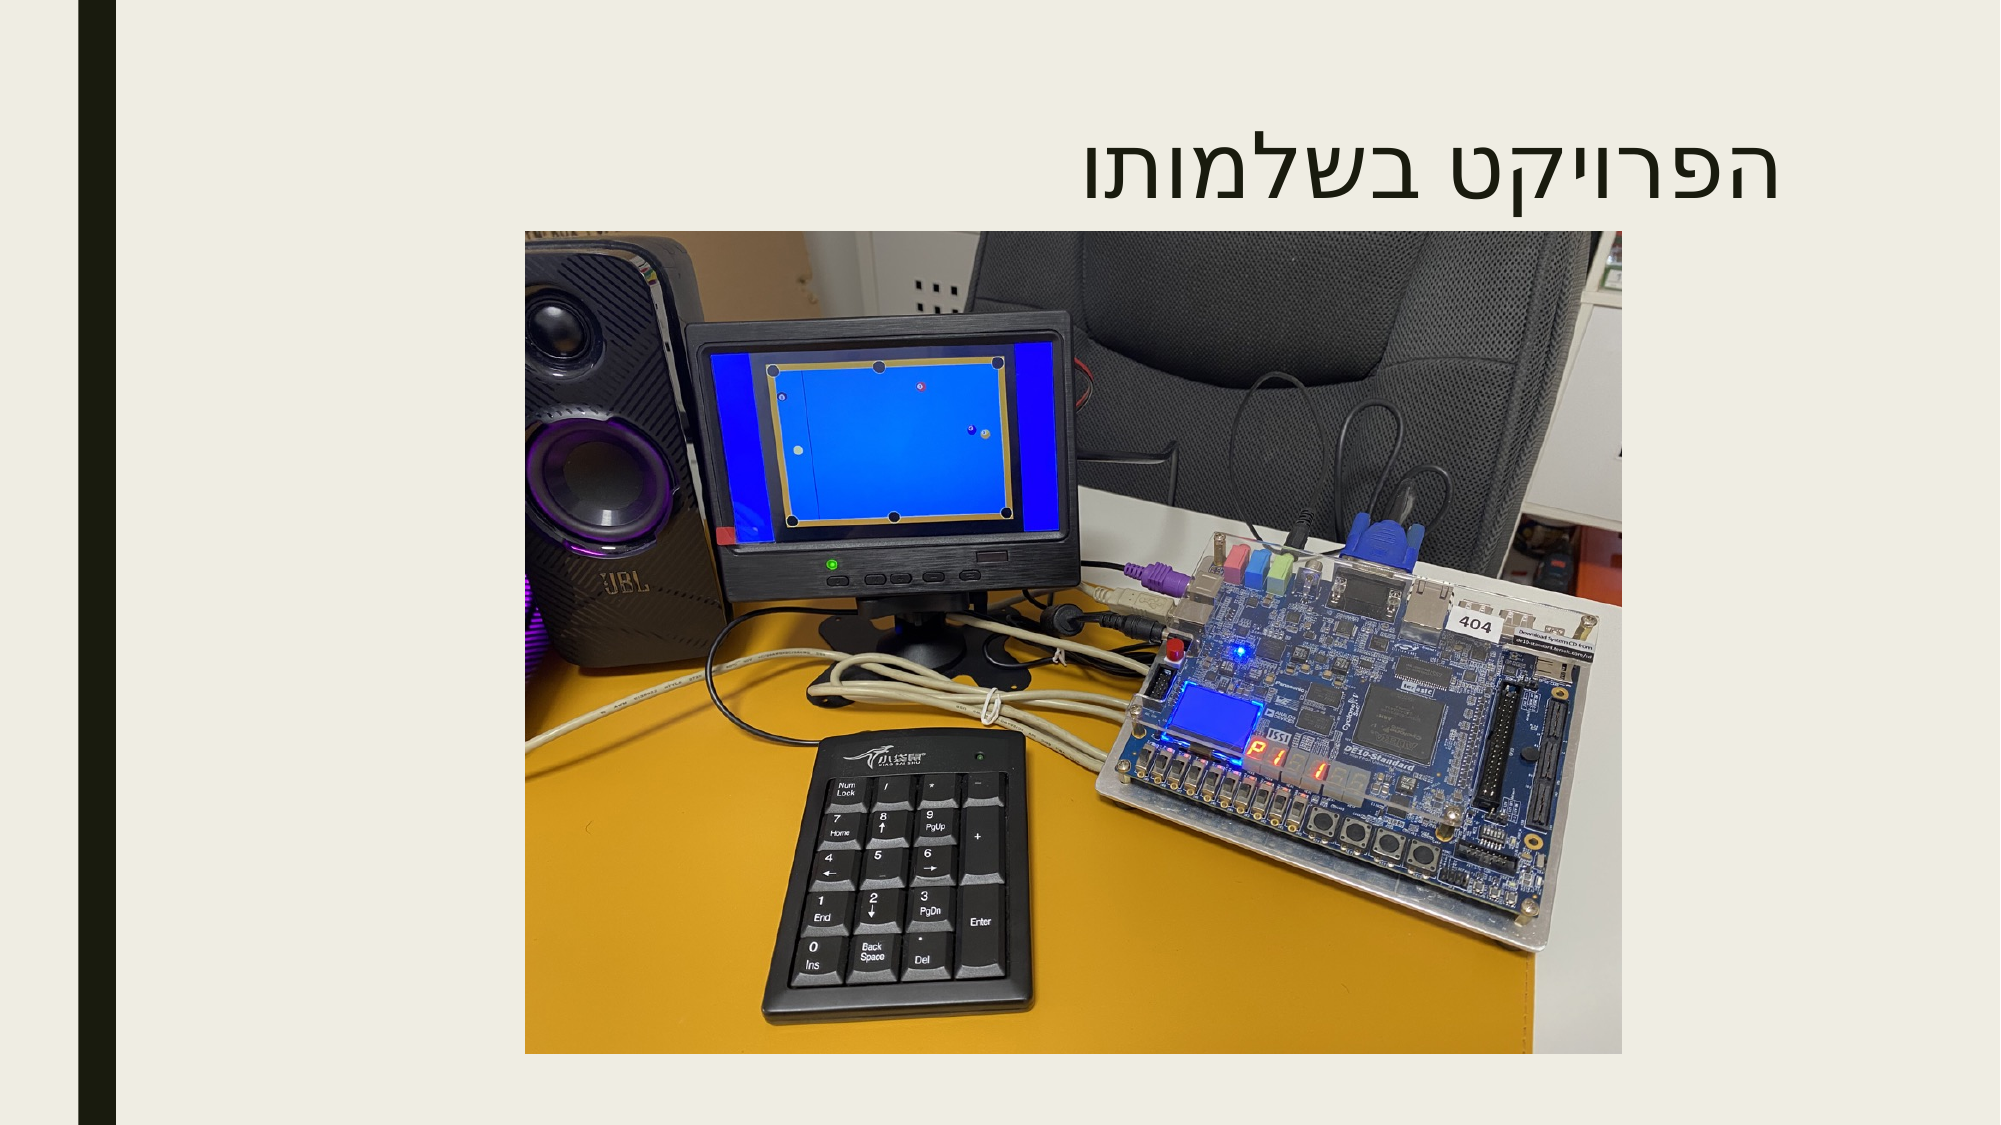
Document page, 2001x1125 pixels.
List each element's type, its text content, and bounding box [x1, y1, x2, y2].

title הפרויקט בשלמותו [225, 112, 1800, 357]
picture [525, 231, 1622, 1054]
